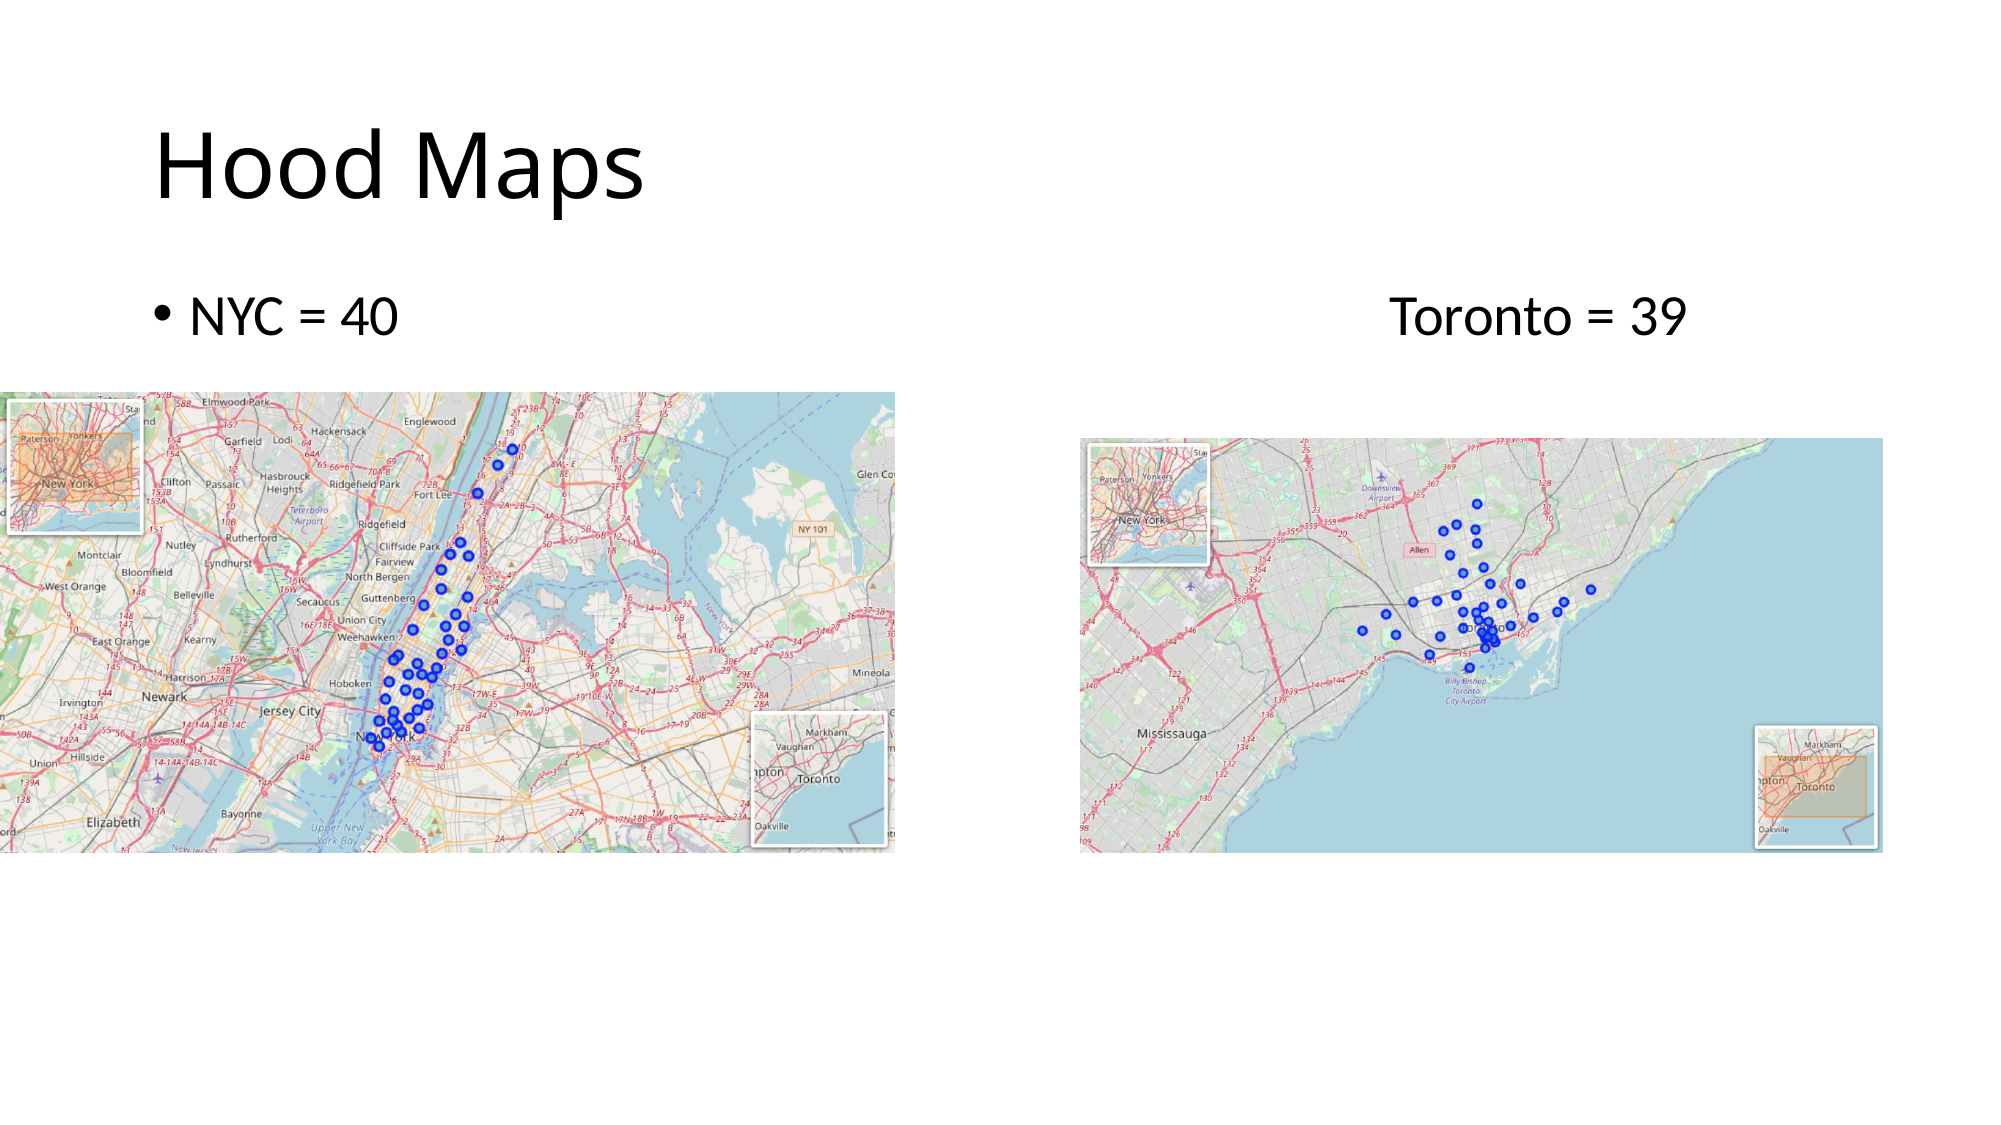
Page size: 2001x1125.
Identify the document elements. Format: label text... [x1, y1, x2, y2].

picture [1079, 438, 1883, 853]
list NYC = 40 Toronto = 39 [137, 277, 1863, 992]
picture [0, 391, 895, 853]
title Hood Maps [137, 59, 1863, 277]
